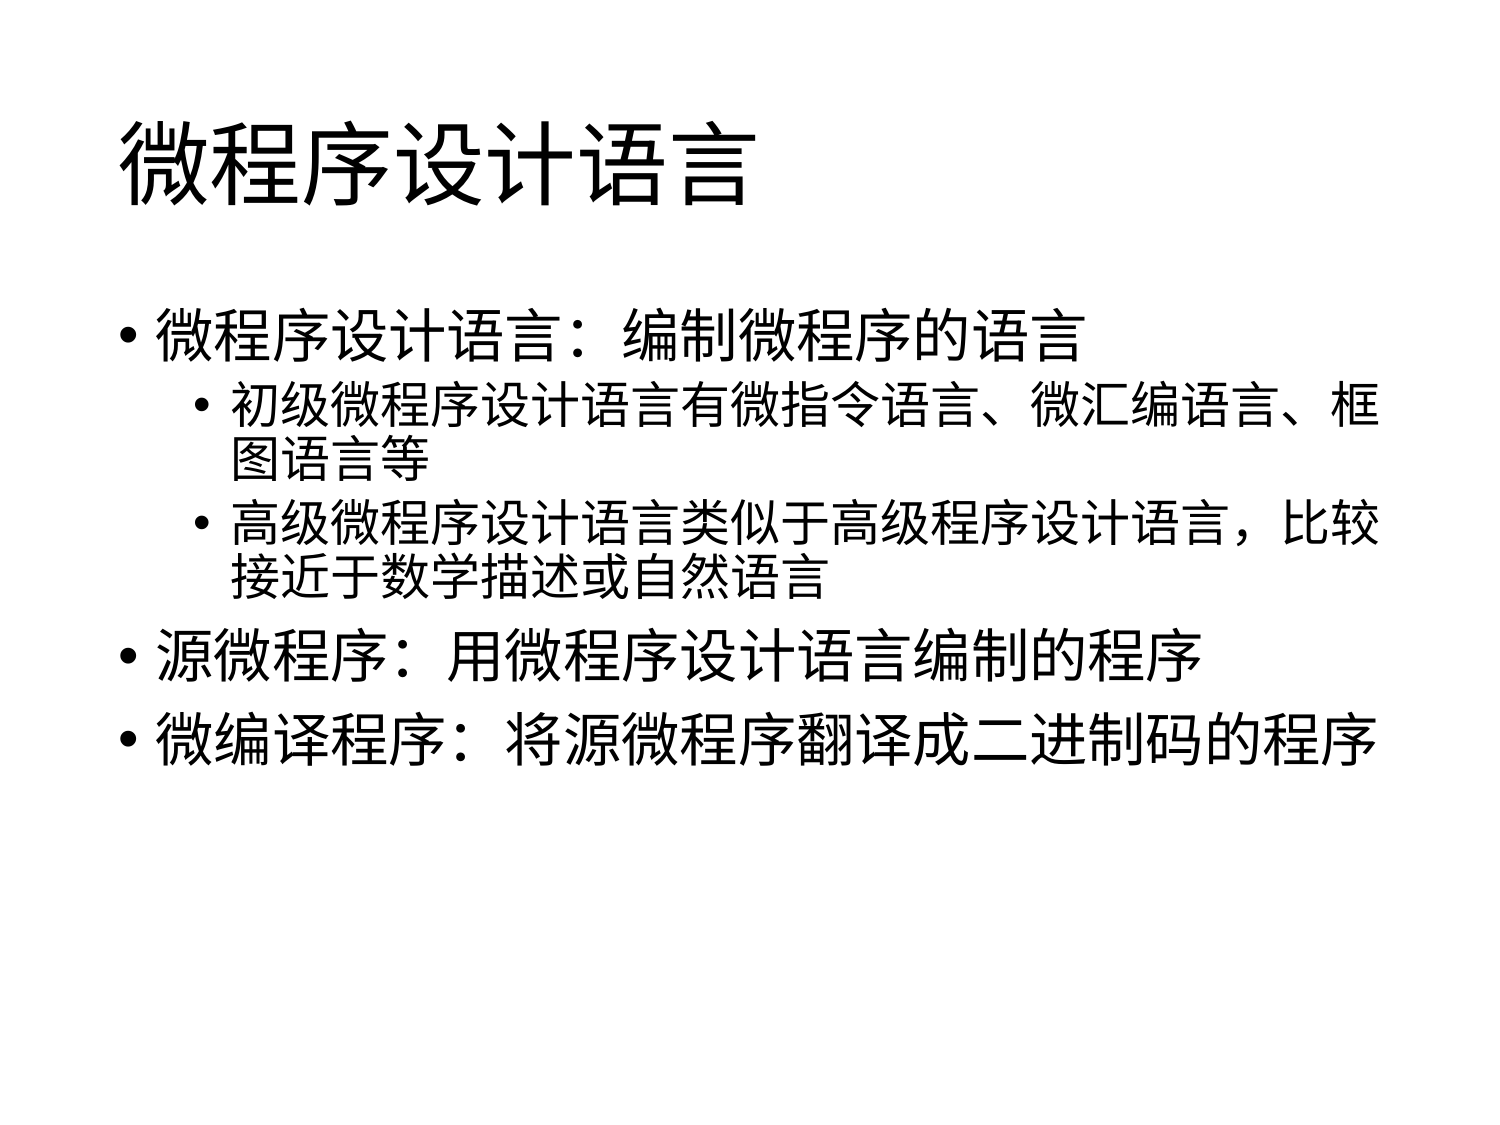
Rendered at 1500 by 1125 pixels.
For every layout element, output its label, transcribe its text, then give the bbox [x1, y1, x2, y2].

list 微程序设计语言：编制微程序的语言 初级微程序设计语言有微指令语言、微汇编语言、框图语言等 高级微程序设计语言类似于高级程序设计语言，比较接近于数学描述或自然语言 源微程序：用微程序设计语言编制的程序 微编译程序：将源微程序翻译成二进制码的程序 [103, 299, 1397, 1014]
title 微程序设计语言 [103, 59, 1397, 278]
